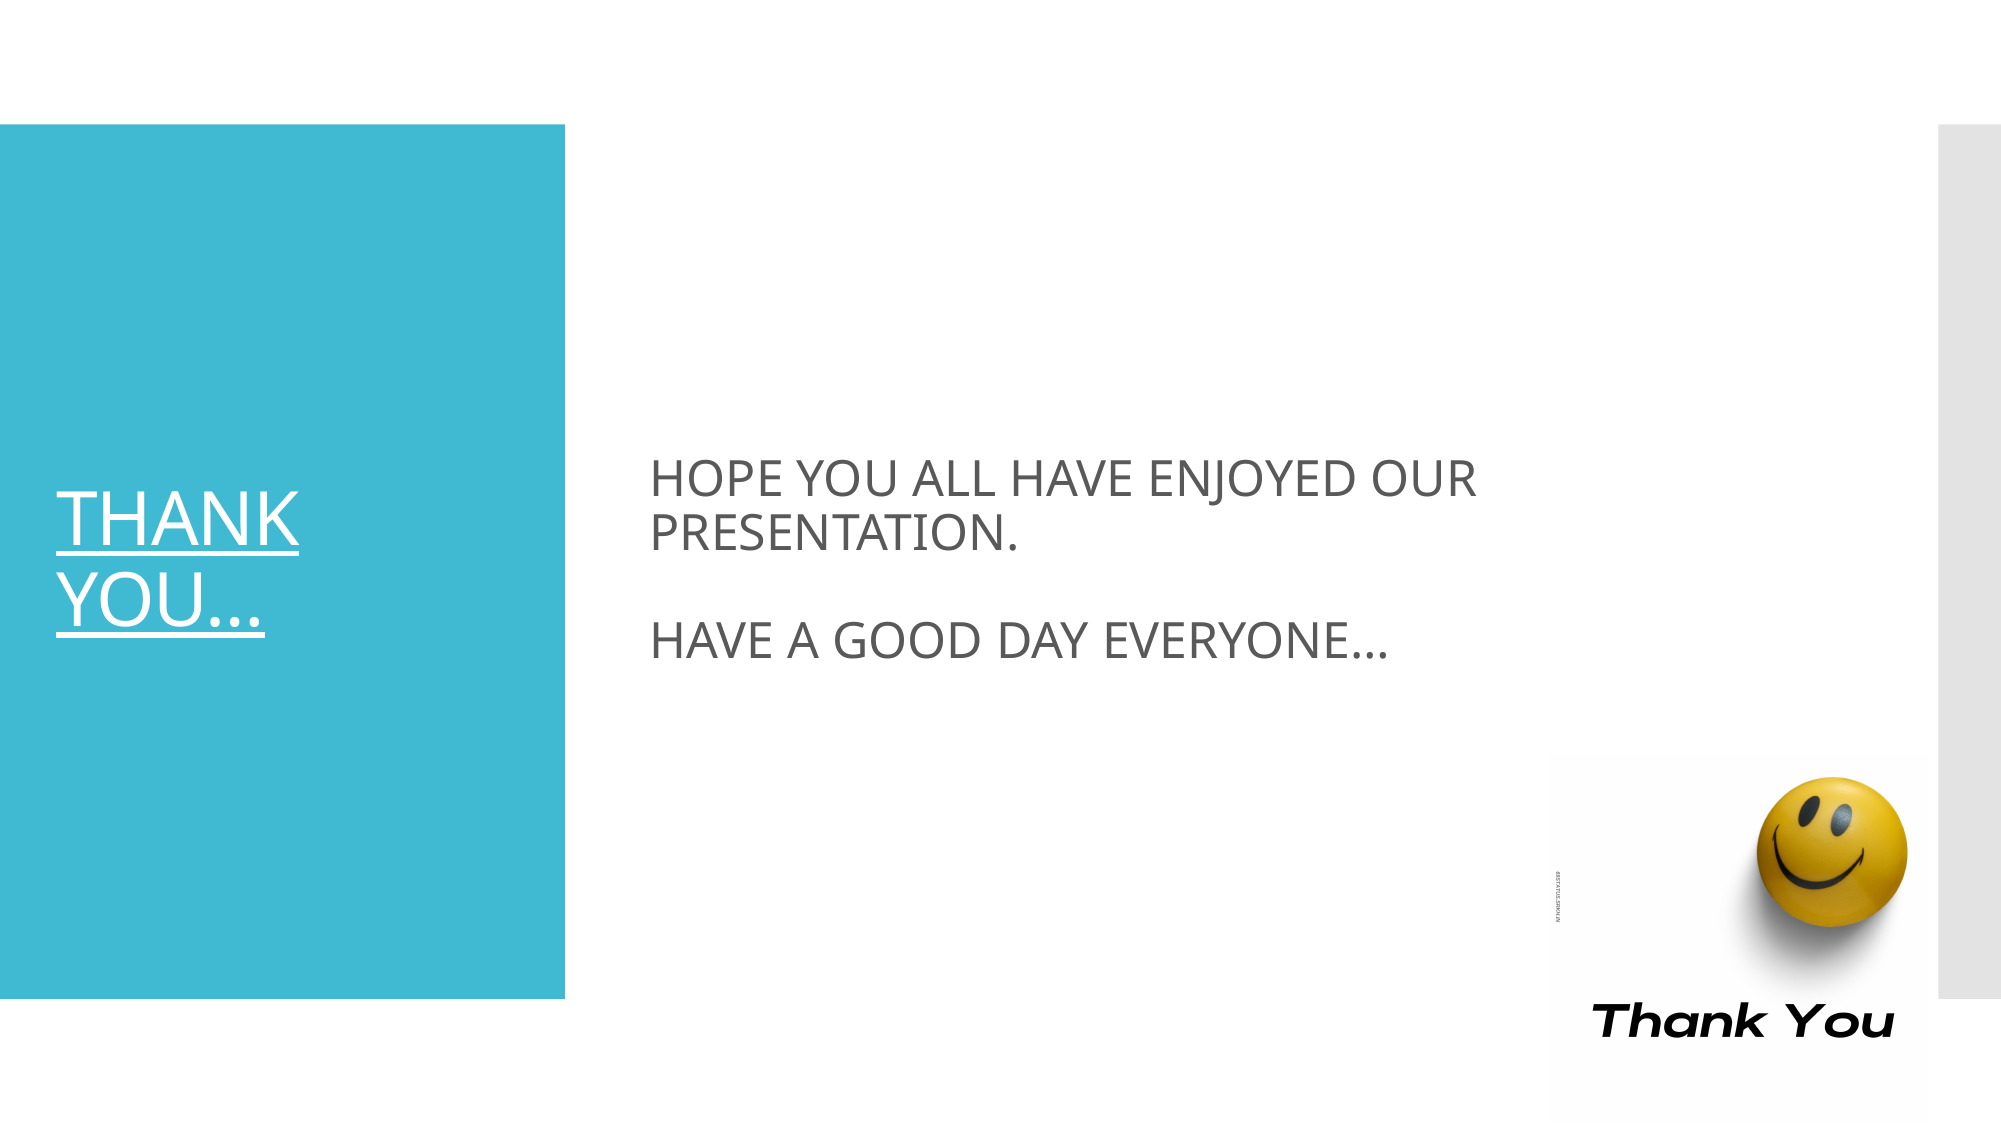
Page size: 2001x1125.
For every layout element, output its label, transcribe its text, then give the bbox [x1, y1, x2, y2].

list HOPE YOU ALL HAVE ENJOYED OUR PRESENTATION. HAVE A GOOD DAY EVERYONE… [634, 141, 1835, 982]
picture [1550, 754, 1928, 1124]
title THANK YOU… [41, 184, 525, 940]
